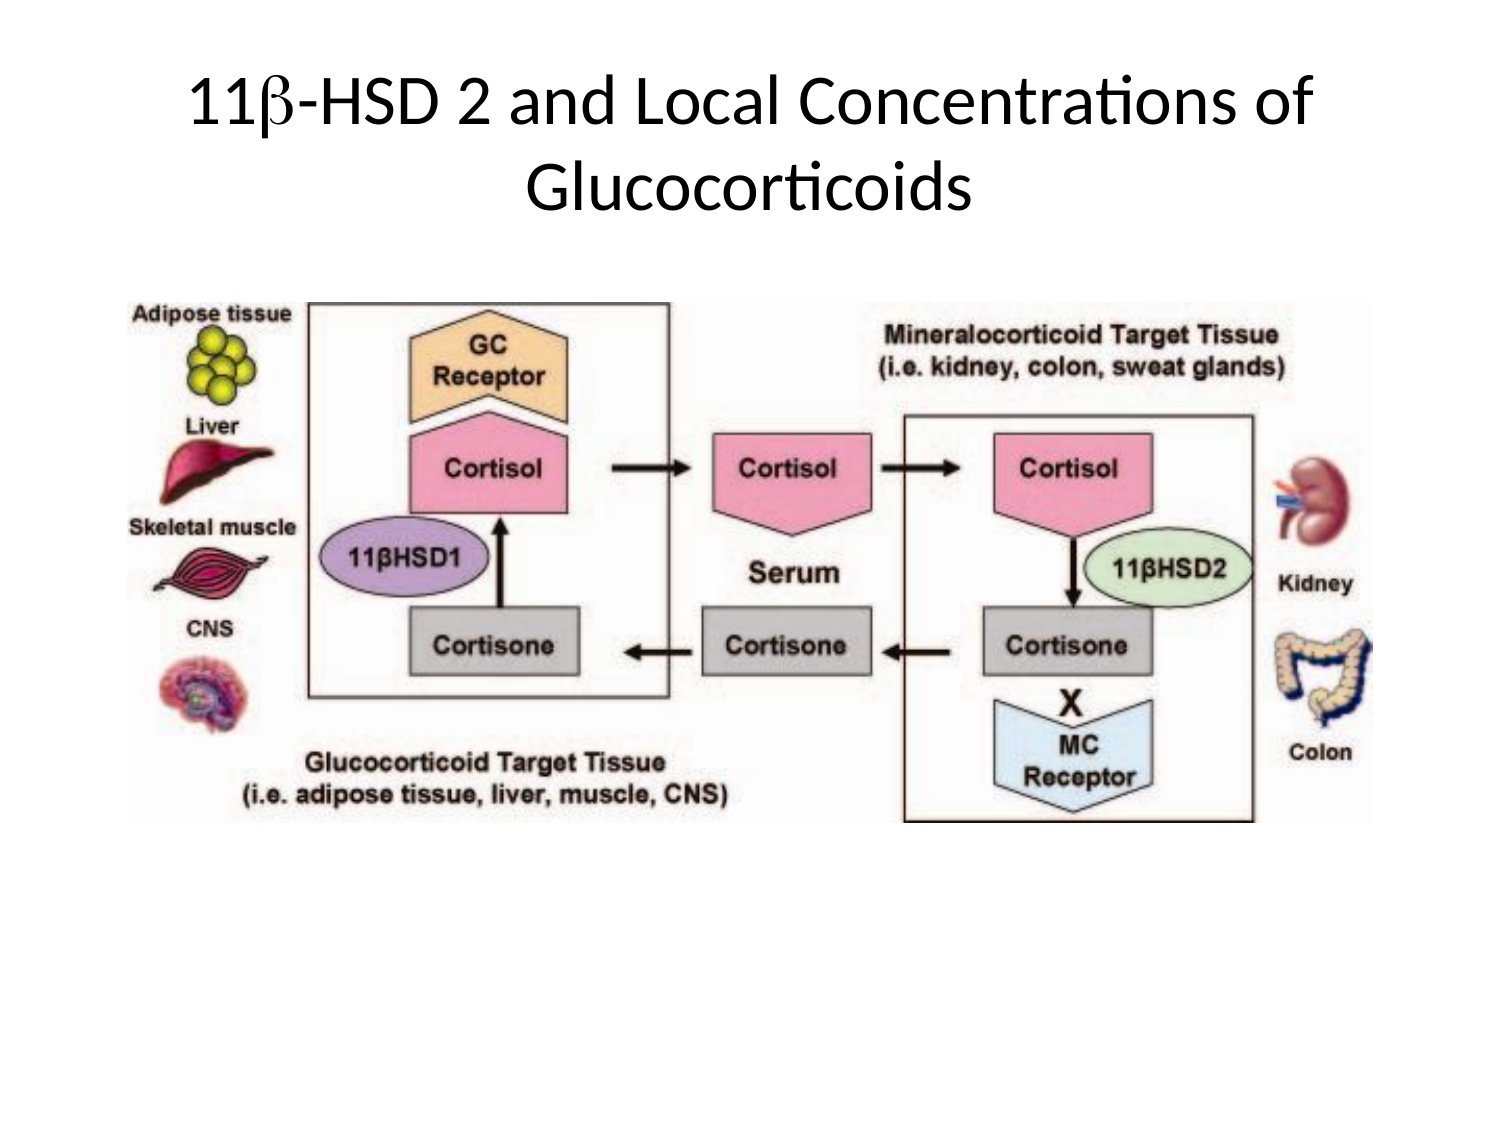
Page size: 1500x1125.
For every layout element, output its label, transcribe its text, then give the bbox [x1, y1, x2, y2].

picture [126, 301, 1374, 824]
title 11b-HSD 2 and Local Concentrations of Glucocorticoids [75, 45, 1425, 233]
